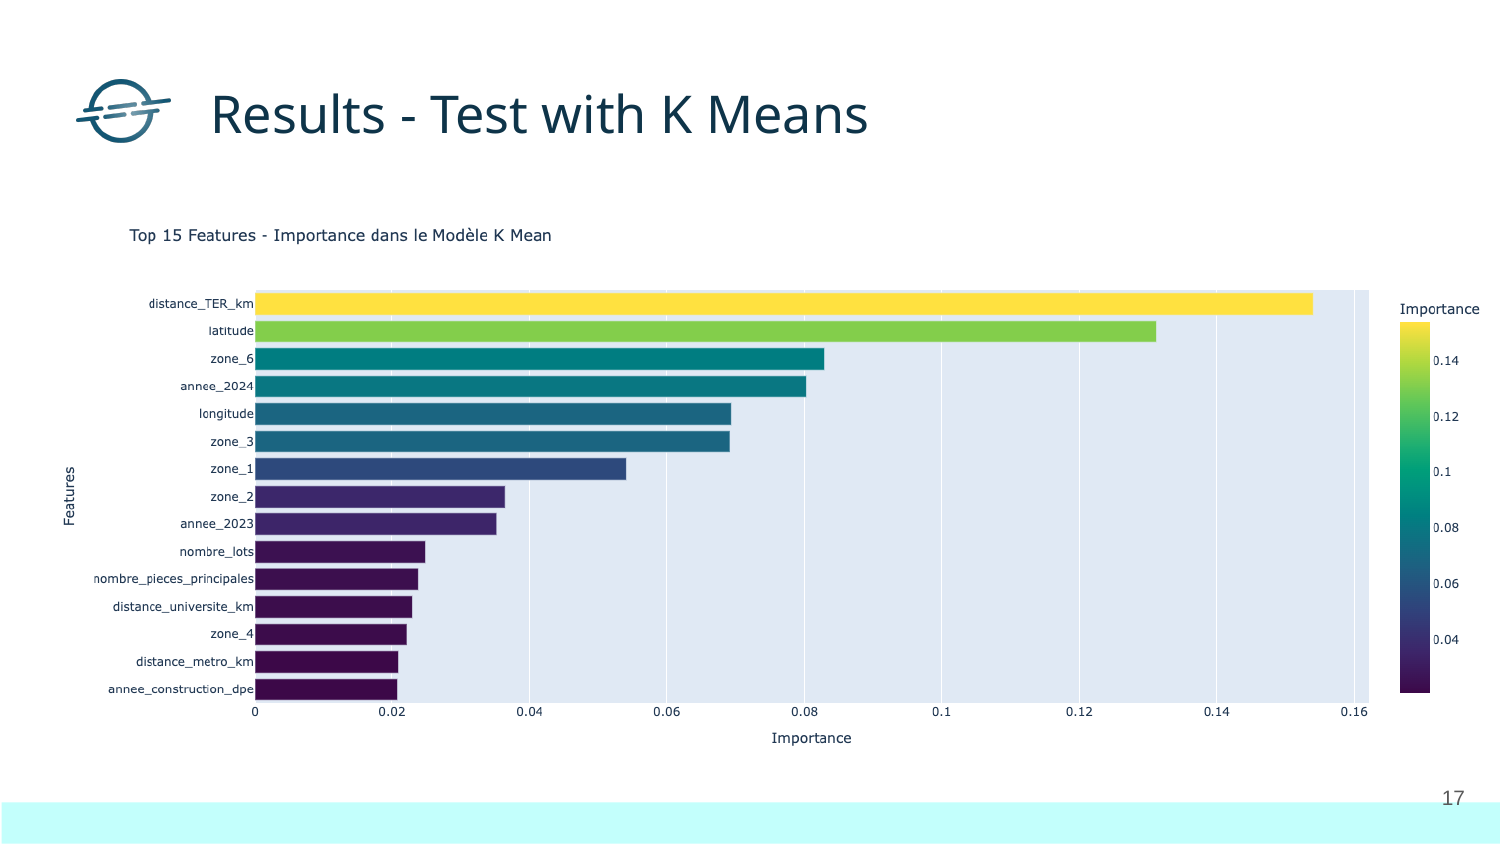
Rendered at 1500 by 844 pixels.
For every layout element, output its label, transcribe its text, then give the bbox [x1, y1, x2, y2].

text_box [1, 802, 1500, 844]
picture [39, 207, 1491, 749]
title Results - Test with K Means [195, 66, 1068, 154]
slide_number 17 [1389, 764, 1480, 830]
picture [75, 78, 171, 143]
